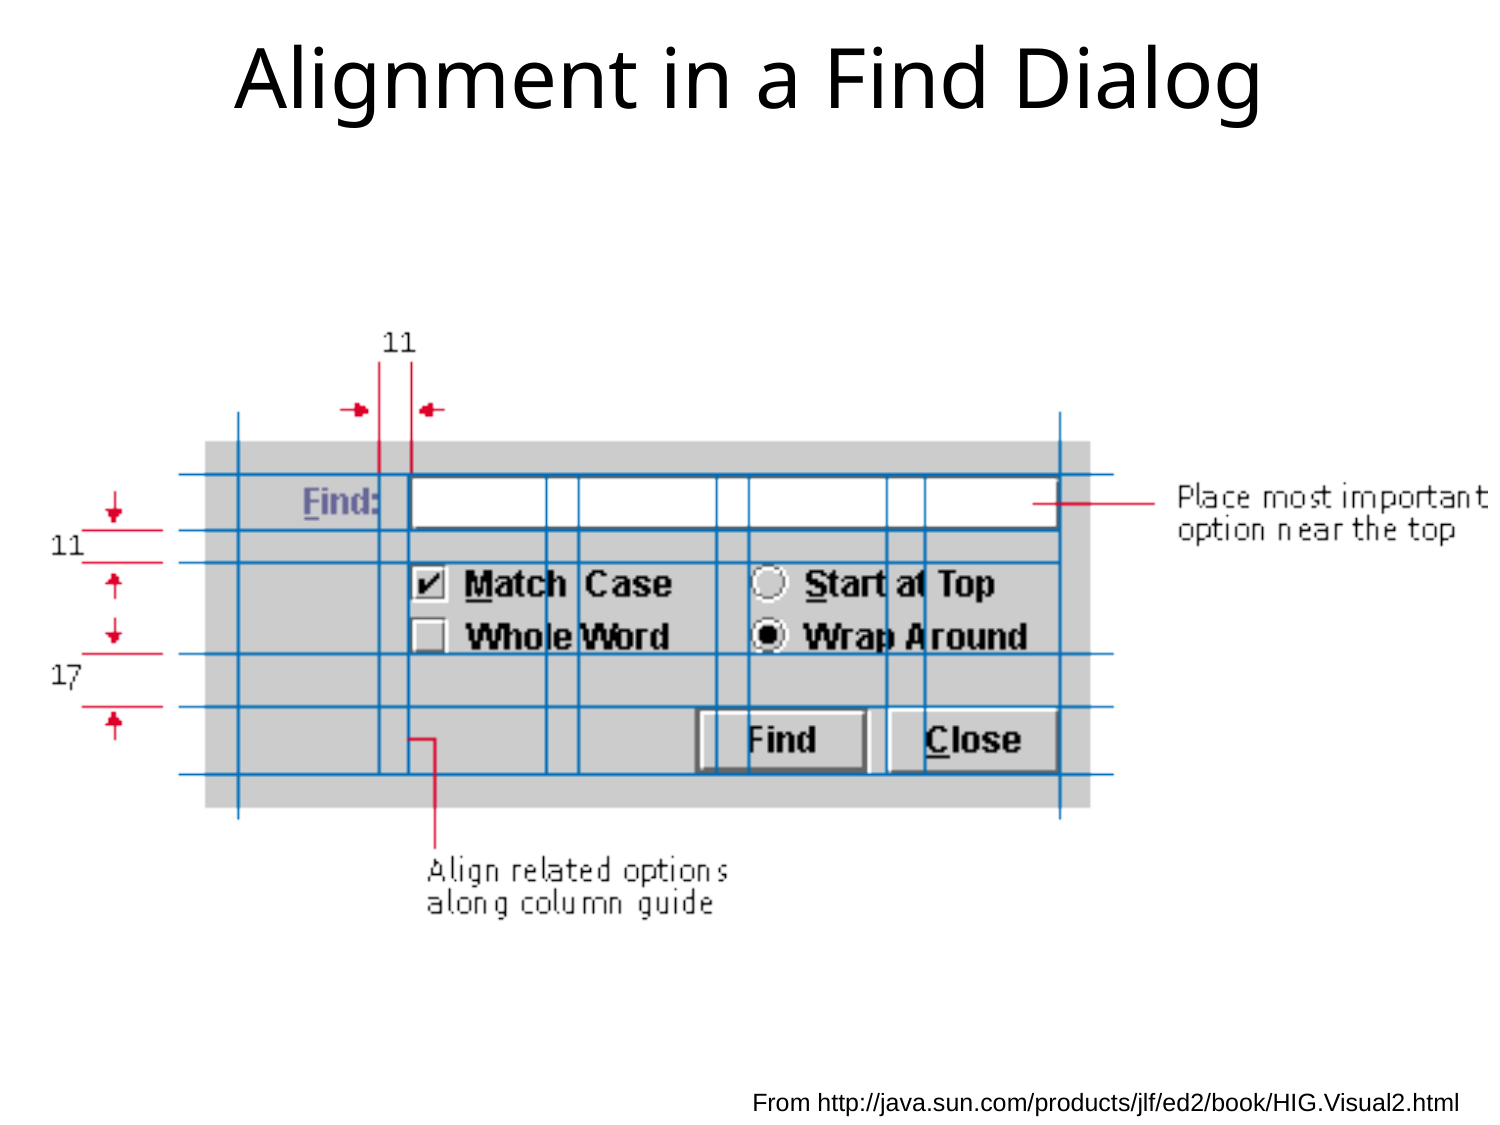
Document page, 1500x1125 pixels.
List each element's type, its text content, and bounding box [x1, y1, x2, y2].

text_box From http://java.sun.com/products/jlf/ed2/book/HIG.Visual2.html [737, 1079, 1500, 1125]
picture [49, 324, 1488, 924]
title Alignment in a Find Dialog [0, 0, 1500, 151]
